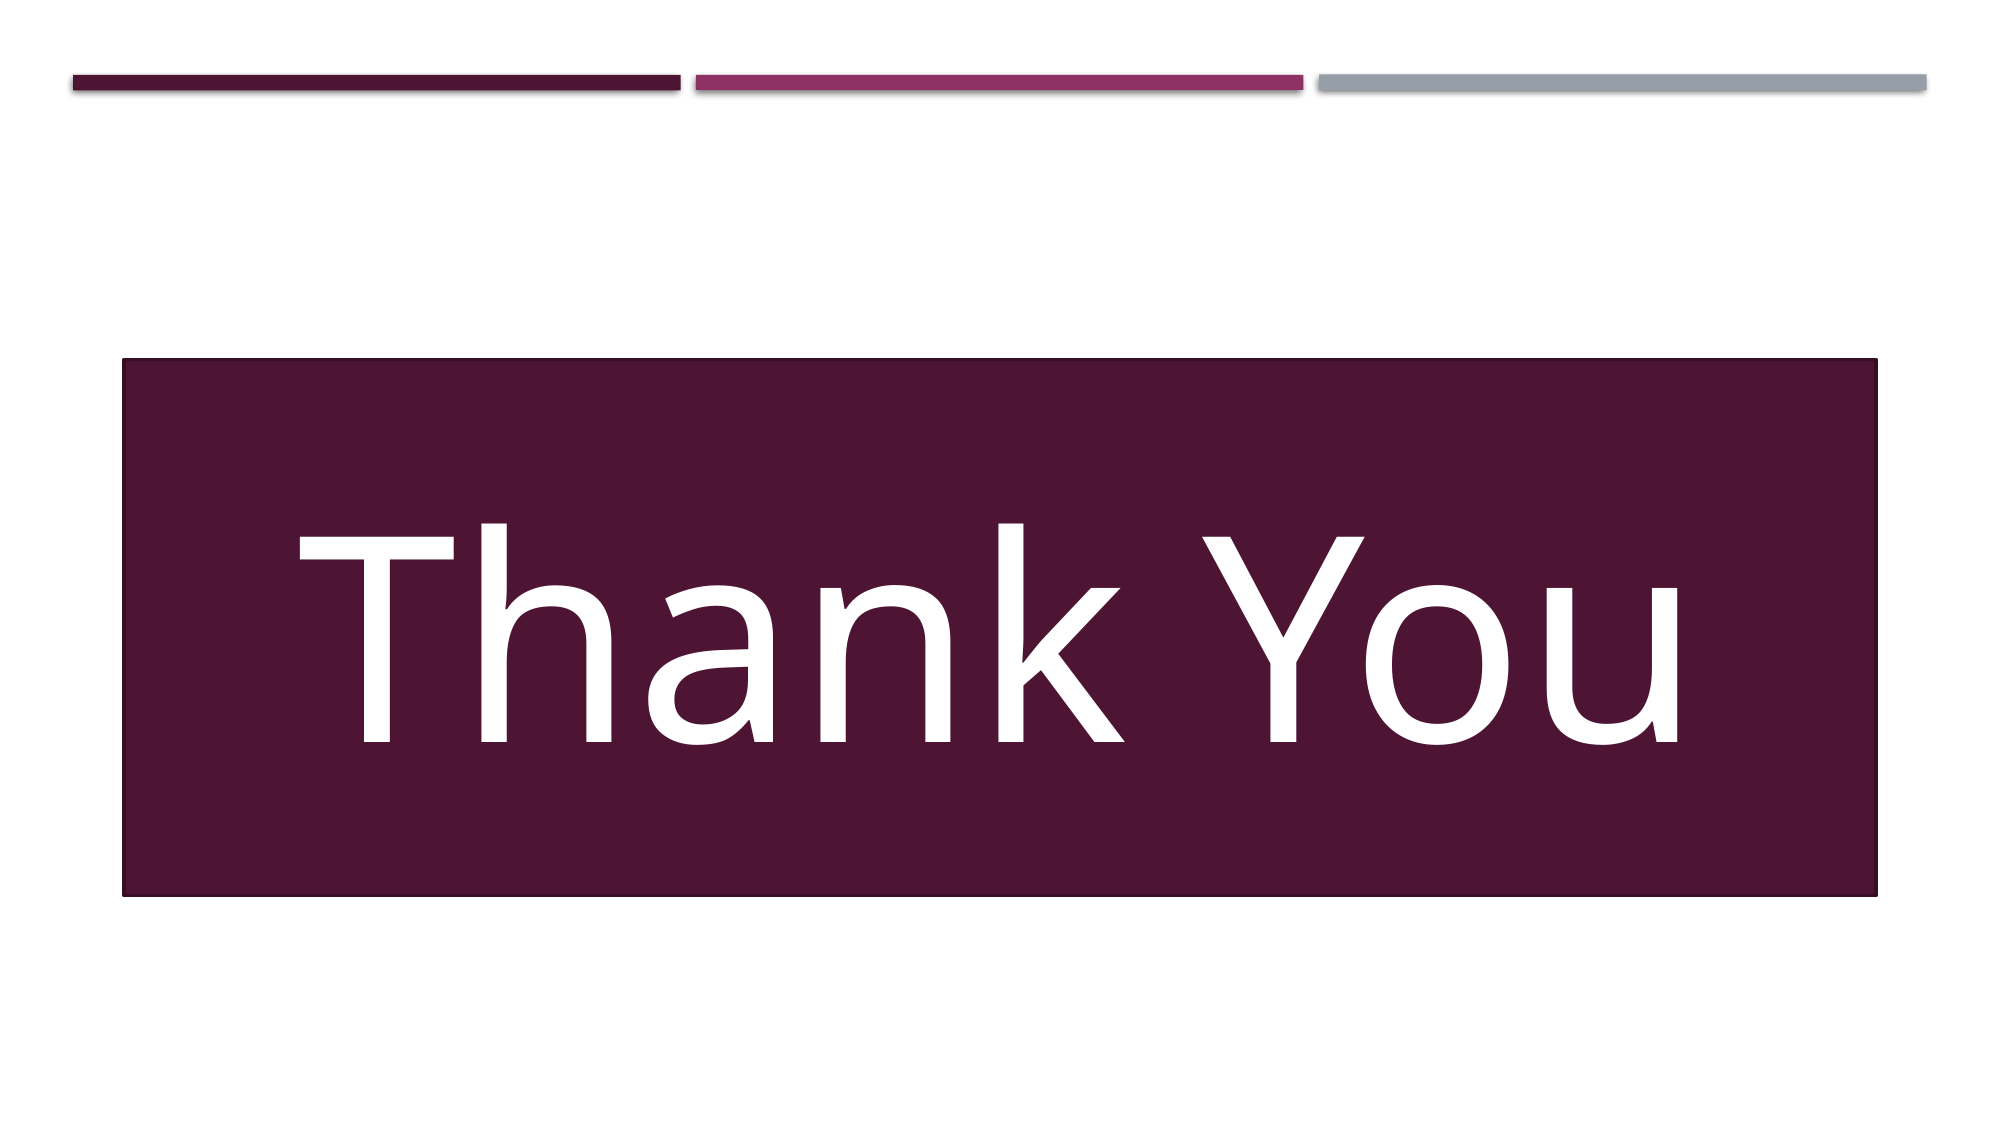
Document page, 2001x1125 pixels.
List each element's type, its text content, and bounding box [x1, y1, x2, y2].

text_box Thank You [122, 358, 1878, 897]
